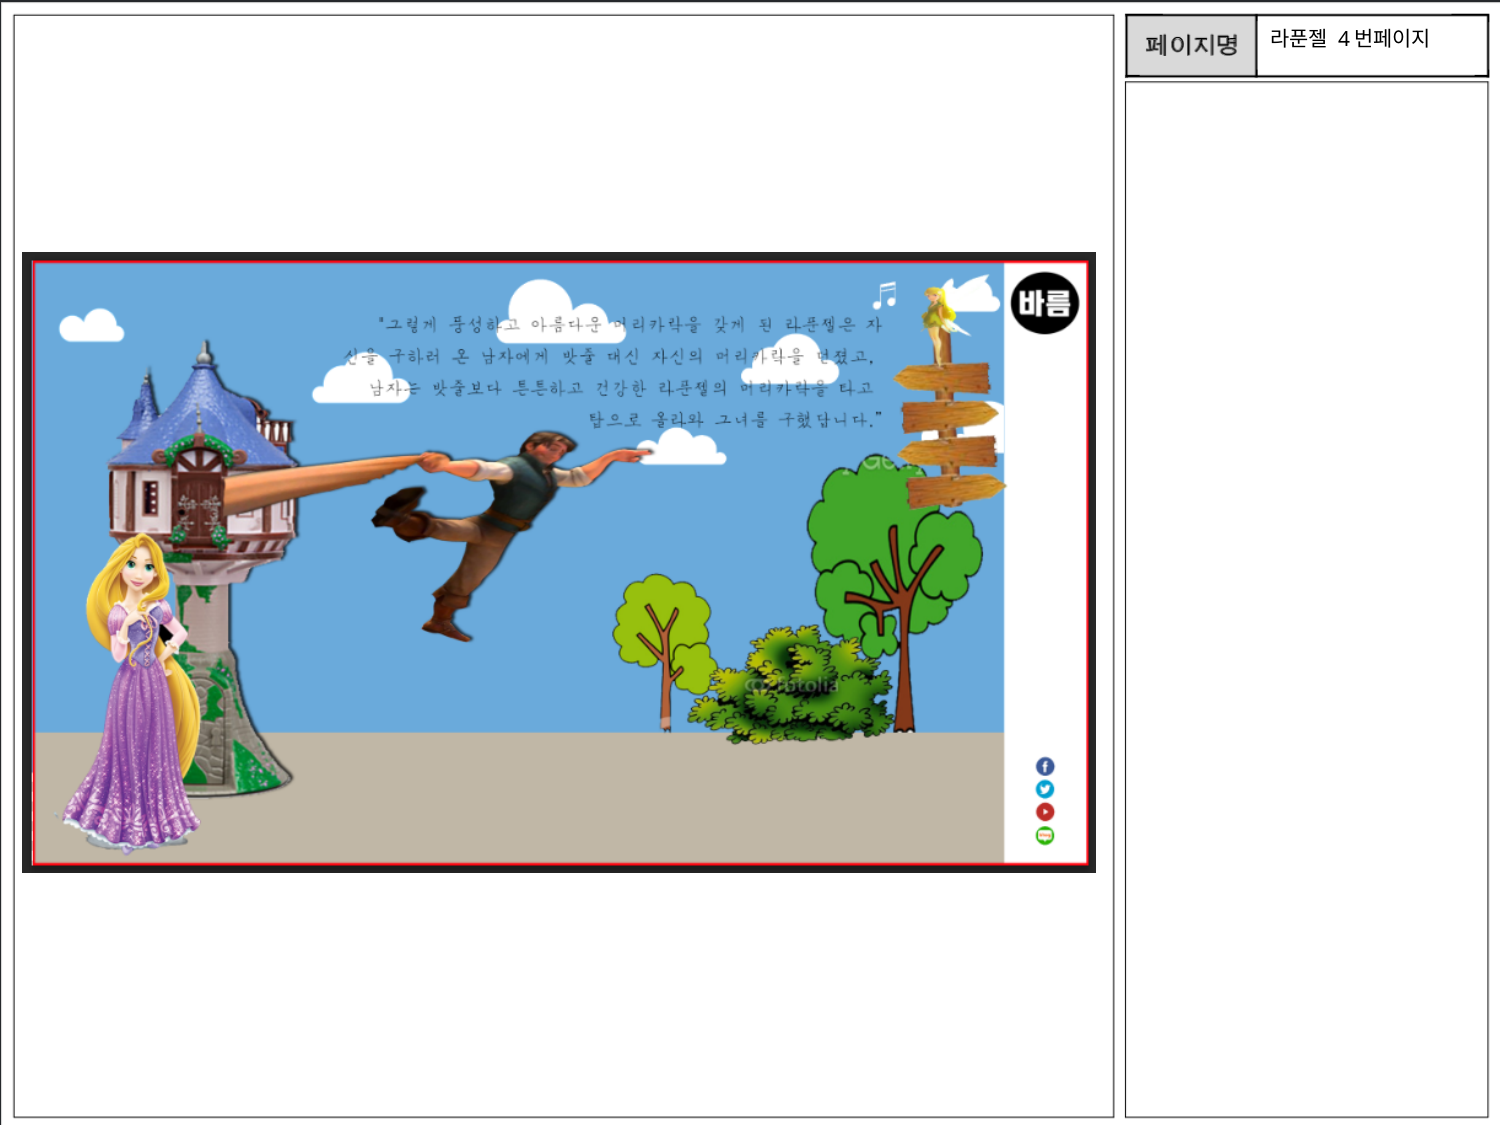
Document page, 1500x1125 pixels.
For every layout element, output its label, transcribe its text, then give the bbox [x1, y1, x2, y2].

text_box 라푼젤 4번페이지 [1255, 18, 1492, 58]
picture [0, 0, 1500, 1125]
